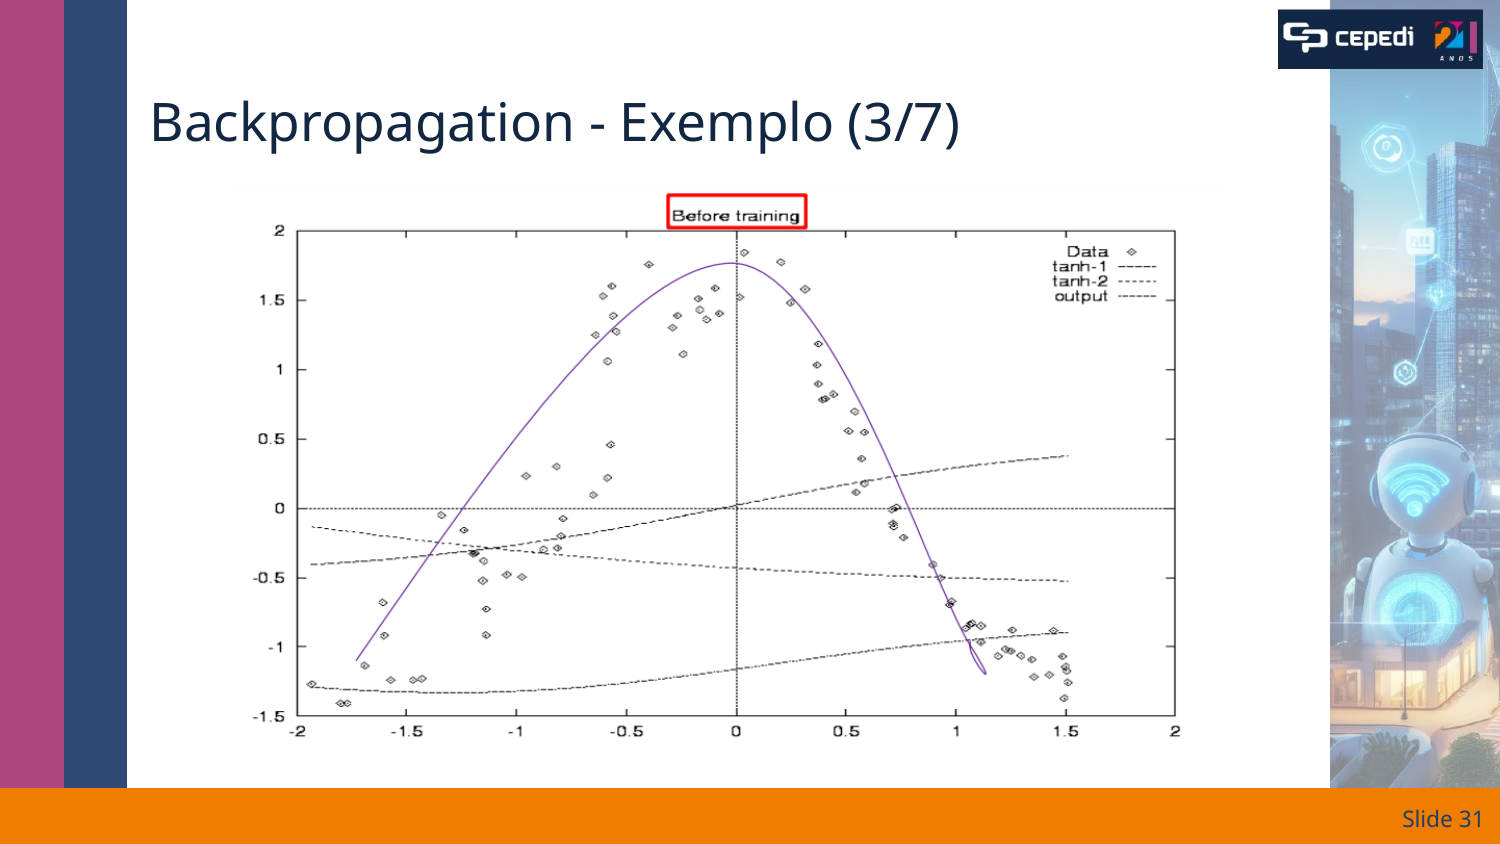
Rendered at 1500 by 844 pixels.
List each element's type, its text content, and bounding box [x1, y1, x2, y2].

picture [0, 0, 1500, 844]
slide_number Slide ‹#› [1277, 789, 1500, 844]
title Backpropagation - Exemplo (3/7) [134, 72, 1339, 167]
